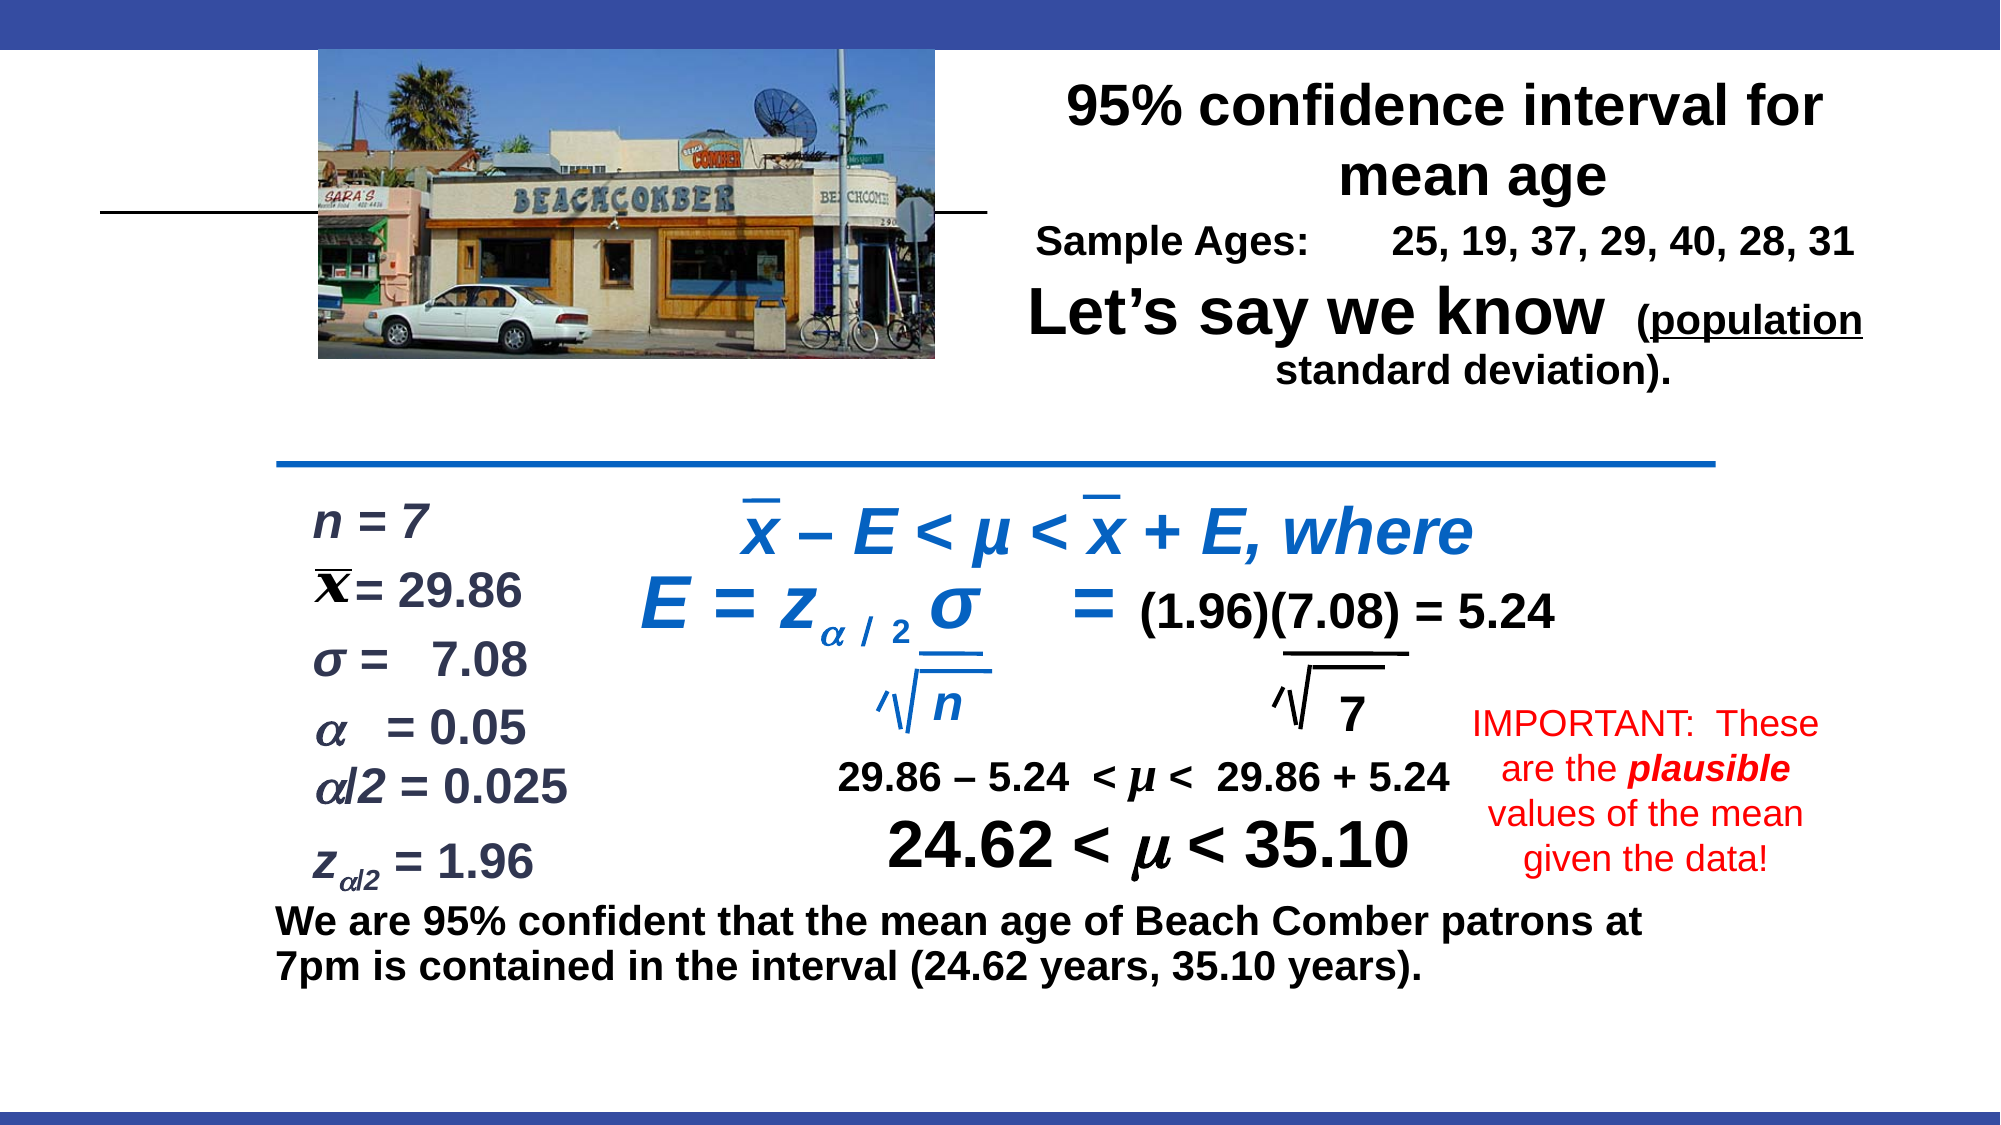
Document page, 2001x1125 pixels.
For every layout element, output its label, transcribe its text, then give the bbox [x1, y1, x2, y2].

text_box IMPORTANT: These are the plausible values of the mean given the data! [1453, 691, 1839, 886]
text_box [722, 479, 1513, 576]
text_box 29.86 – 5.24 < µ < 29.86 + 5.24 24.62 <  < 35.10 [822, 758, 1477, 891]
text_box We are 95% confident that the mean age of Beach Comber patrons at 7pm is contained in the interval (24.62 years, 35.10 years). [260, 891, 1697, 997]
text_box n = 7 = 29.86 σ = 7.08  = 0.05 /2 = 0.025 z/2 = 1.96 [297, 487, 698, 875]
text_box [624, 543, 1572, 750]
picture [318, 49, 935, 359]
